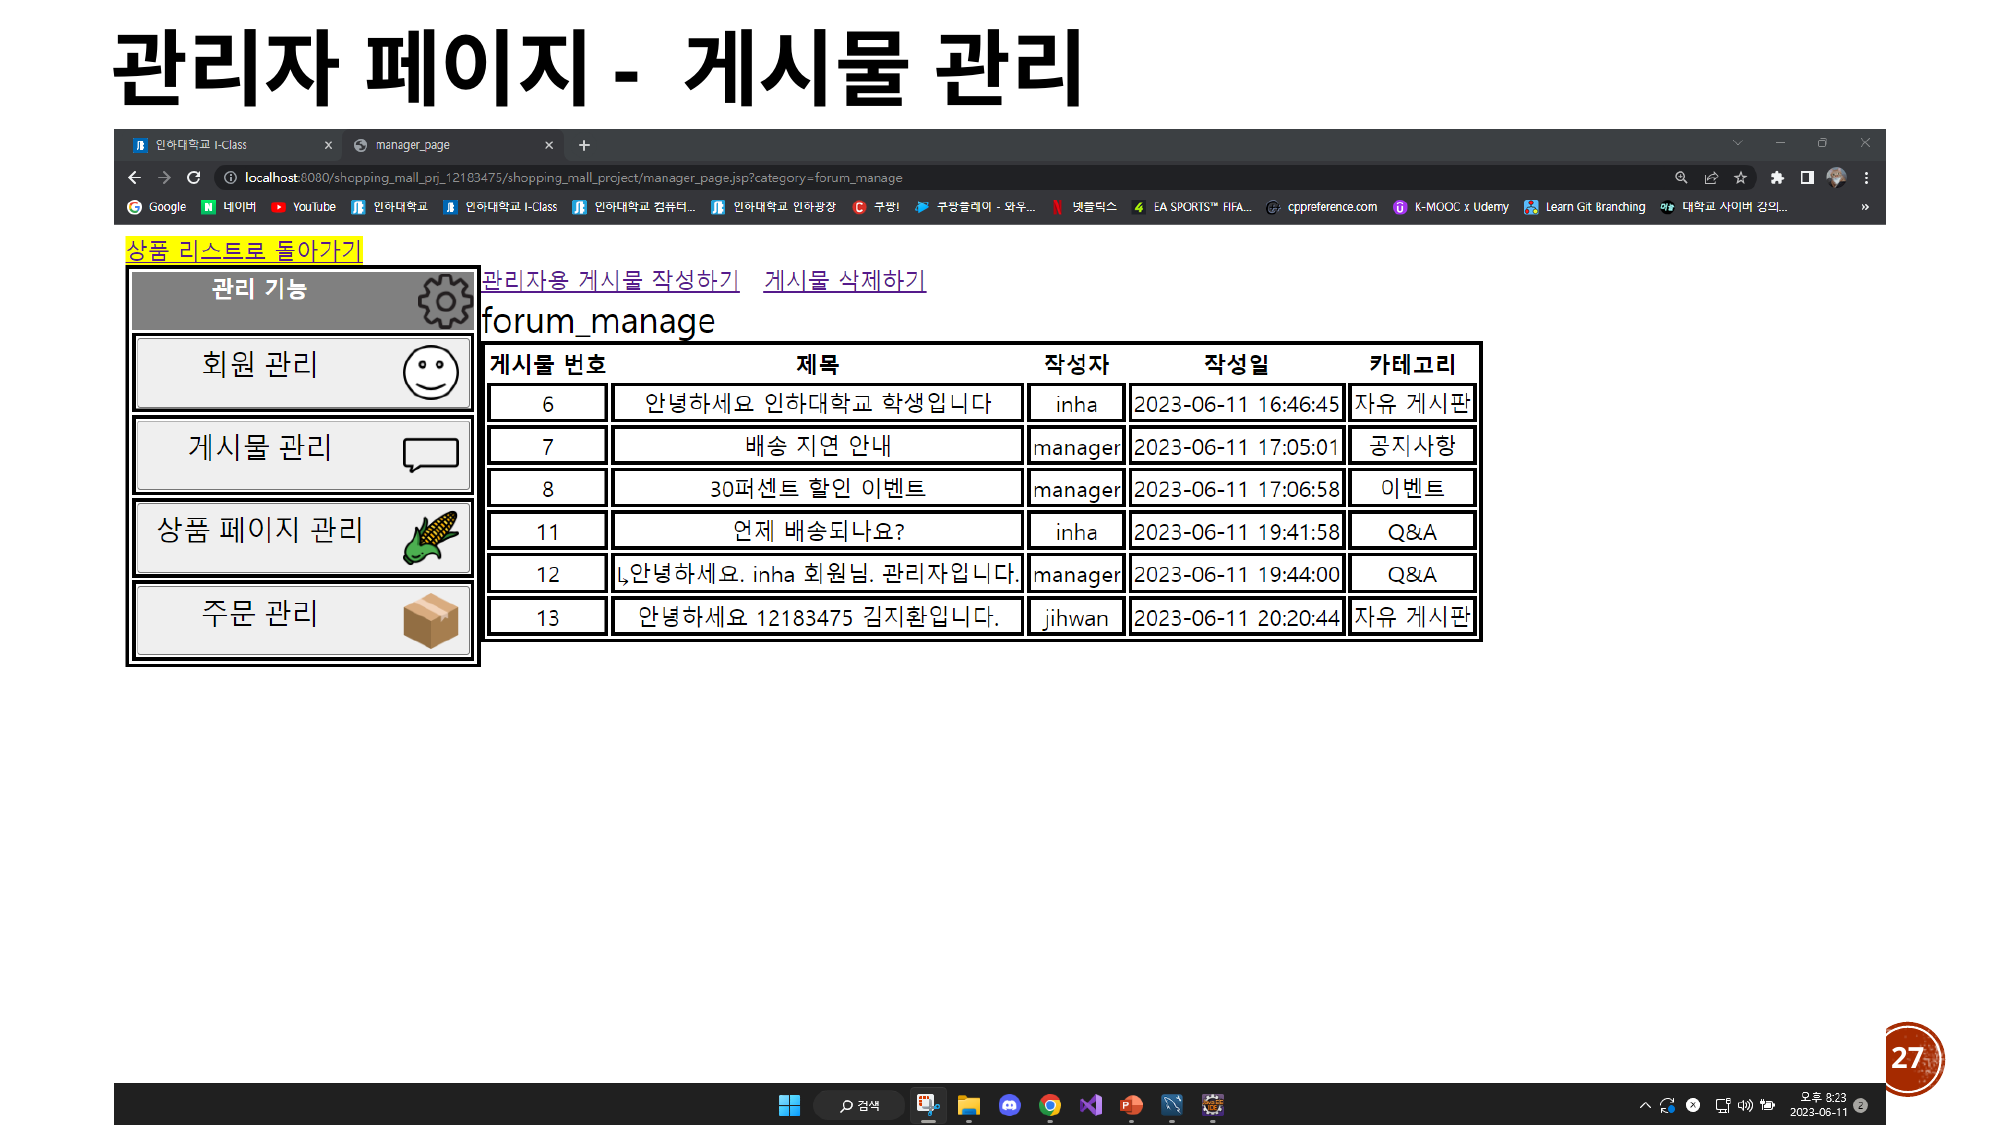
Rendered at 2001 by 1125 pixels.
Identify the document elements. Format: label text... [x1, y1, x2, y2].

title 관리자 페이지- 게시물 관리 [96, 0, 1747, 205]
picture [114, 129, 1886, 1125]
slide_number 27 [1887, 1028, 1961, 1089]
